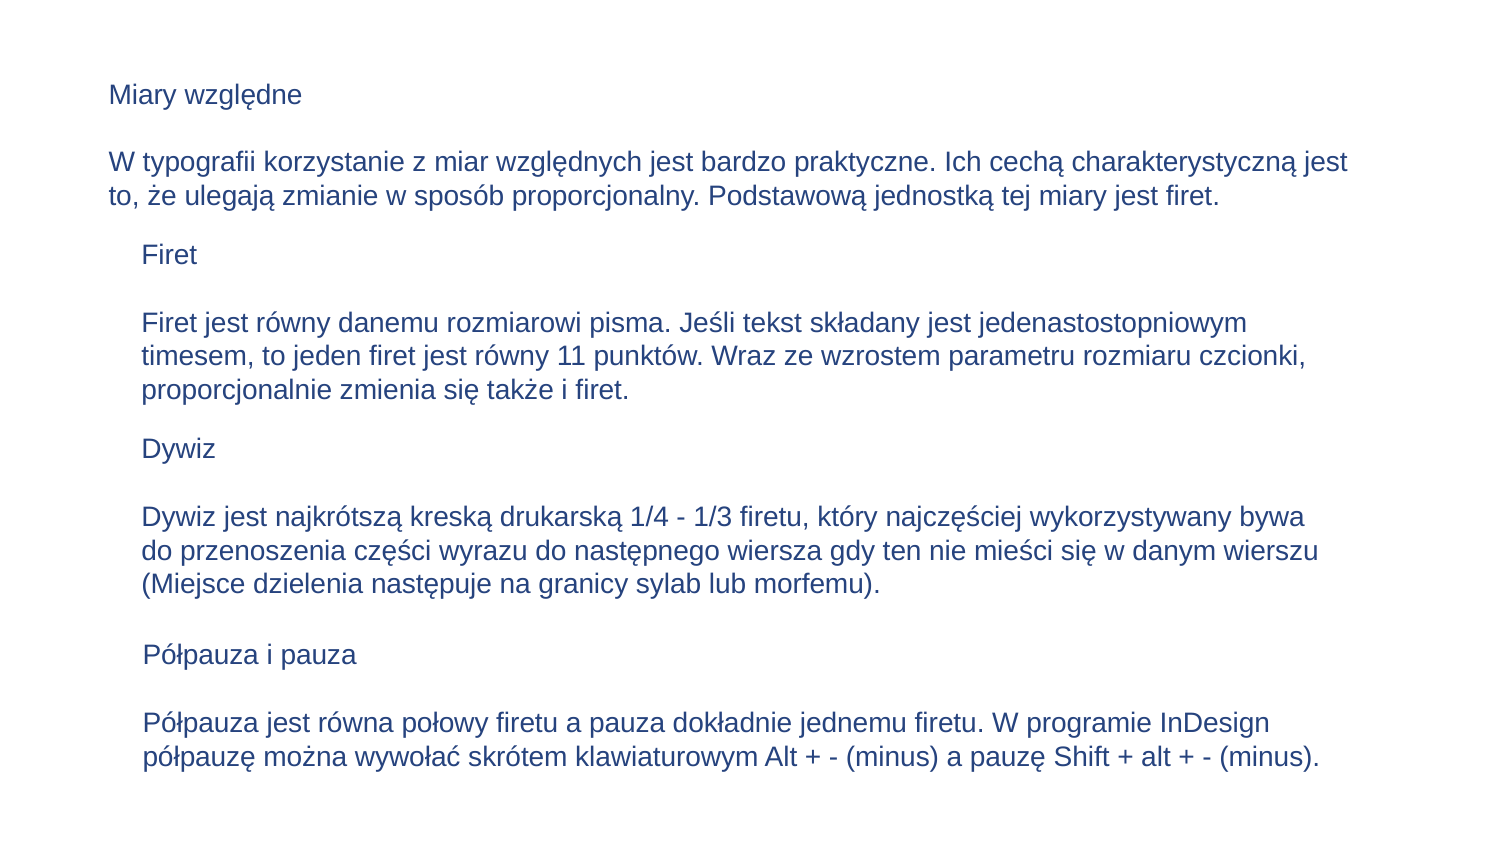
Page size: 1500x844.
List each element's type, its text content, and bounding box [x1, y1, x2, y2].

text_box Dywiz Dywiz jest najkrótszą kreską drukarską 1/4 - 1/3 firetu, który najczęściej wykorzystywany bywa do przenoszenia części wyrazu do następnego wiersza gdy ten nie mieści się w danym wierszu (Miejsce dzielenia następuje na granicy sylab lub morfemu). [126, 423, 1336, 607]
text_box Półpauza i pauza Półpauza jest równa połowy firetu a pauza dokładnie jednemu firetu. W programie InDesign półpauzę można wywołać skrótem klawiaturowym Alt + - (minus) a pauzę Shift + alt + - (minus). [127, 629, 1354, 779]
text_box Firet Firet jest równy danemu rozmiarowi pisma. Jeśli tekst składany jest jedenastostopniowym timesem, to jeden firet jest równy 11 punktów. Wraz ze wzrostem parametru rozmiaru czcionki, proporcjonalnie zmienia się także i firet. [126, 229, 1354, 413]
text_box Miary względne W typografii korzystanie z miar względnych jest bardzo praktyczne. Ich cechą charakterystyczną jest to, że ulegają zmianie w sposób proporcjonalny. Podstawową jednostką tej miary jest firet. [93, 68, 1387, 219]
